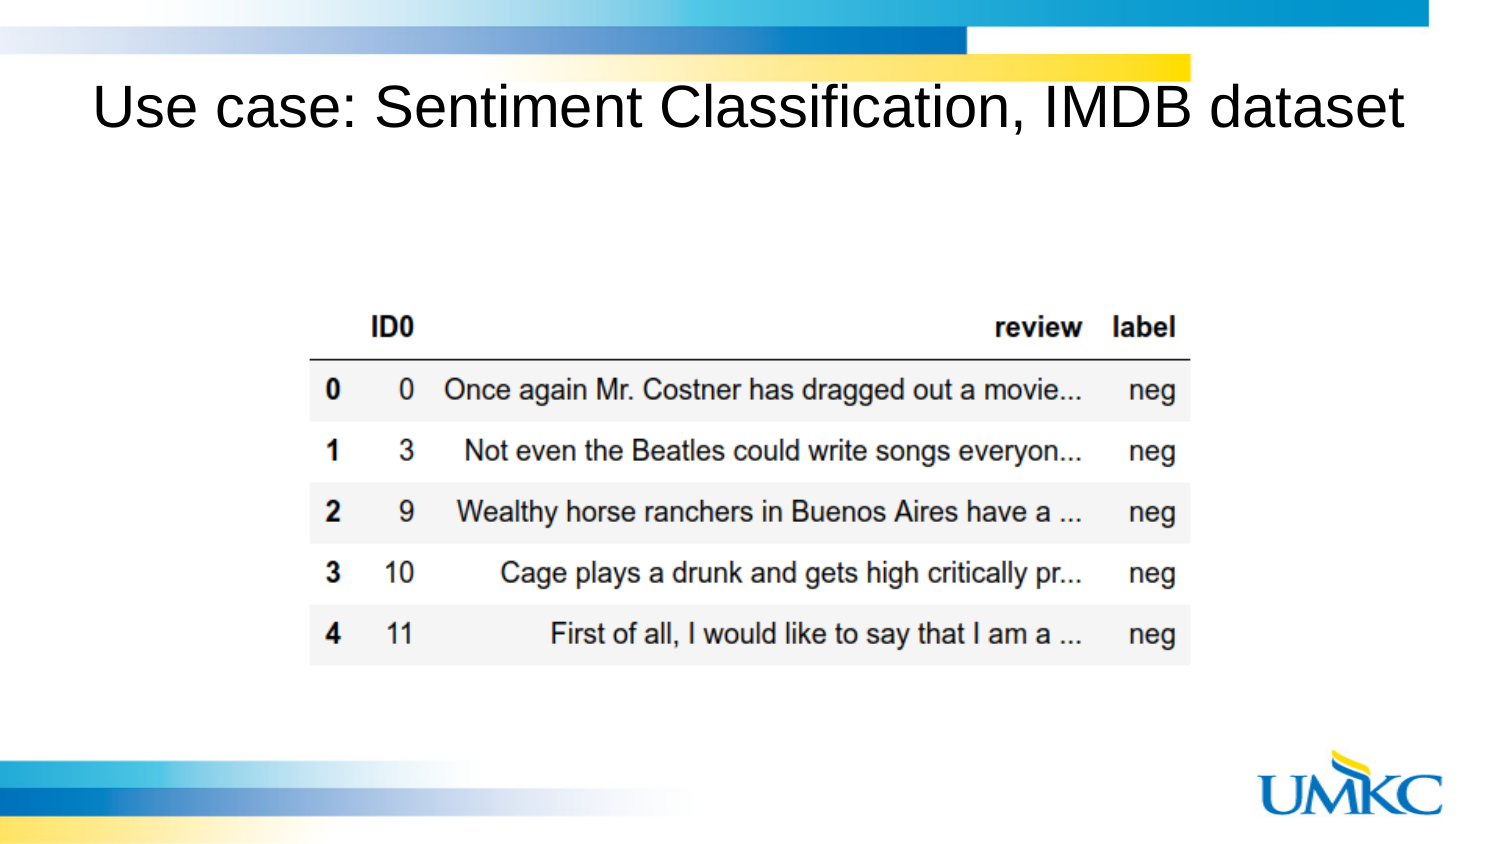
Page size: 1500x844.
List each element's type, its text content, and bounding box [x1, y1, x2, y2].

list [285, 270, 1215, 681]
title Use case: Sentiment Classification, IMDB dataset [75, 33, 1425, 175]
picture [0, 0, 1500, 844]
